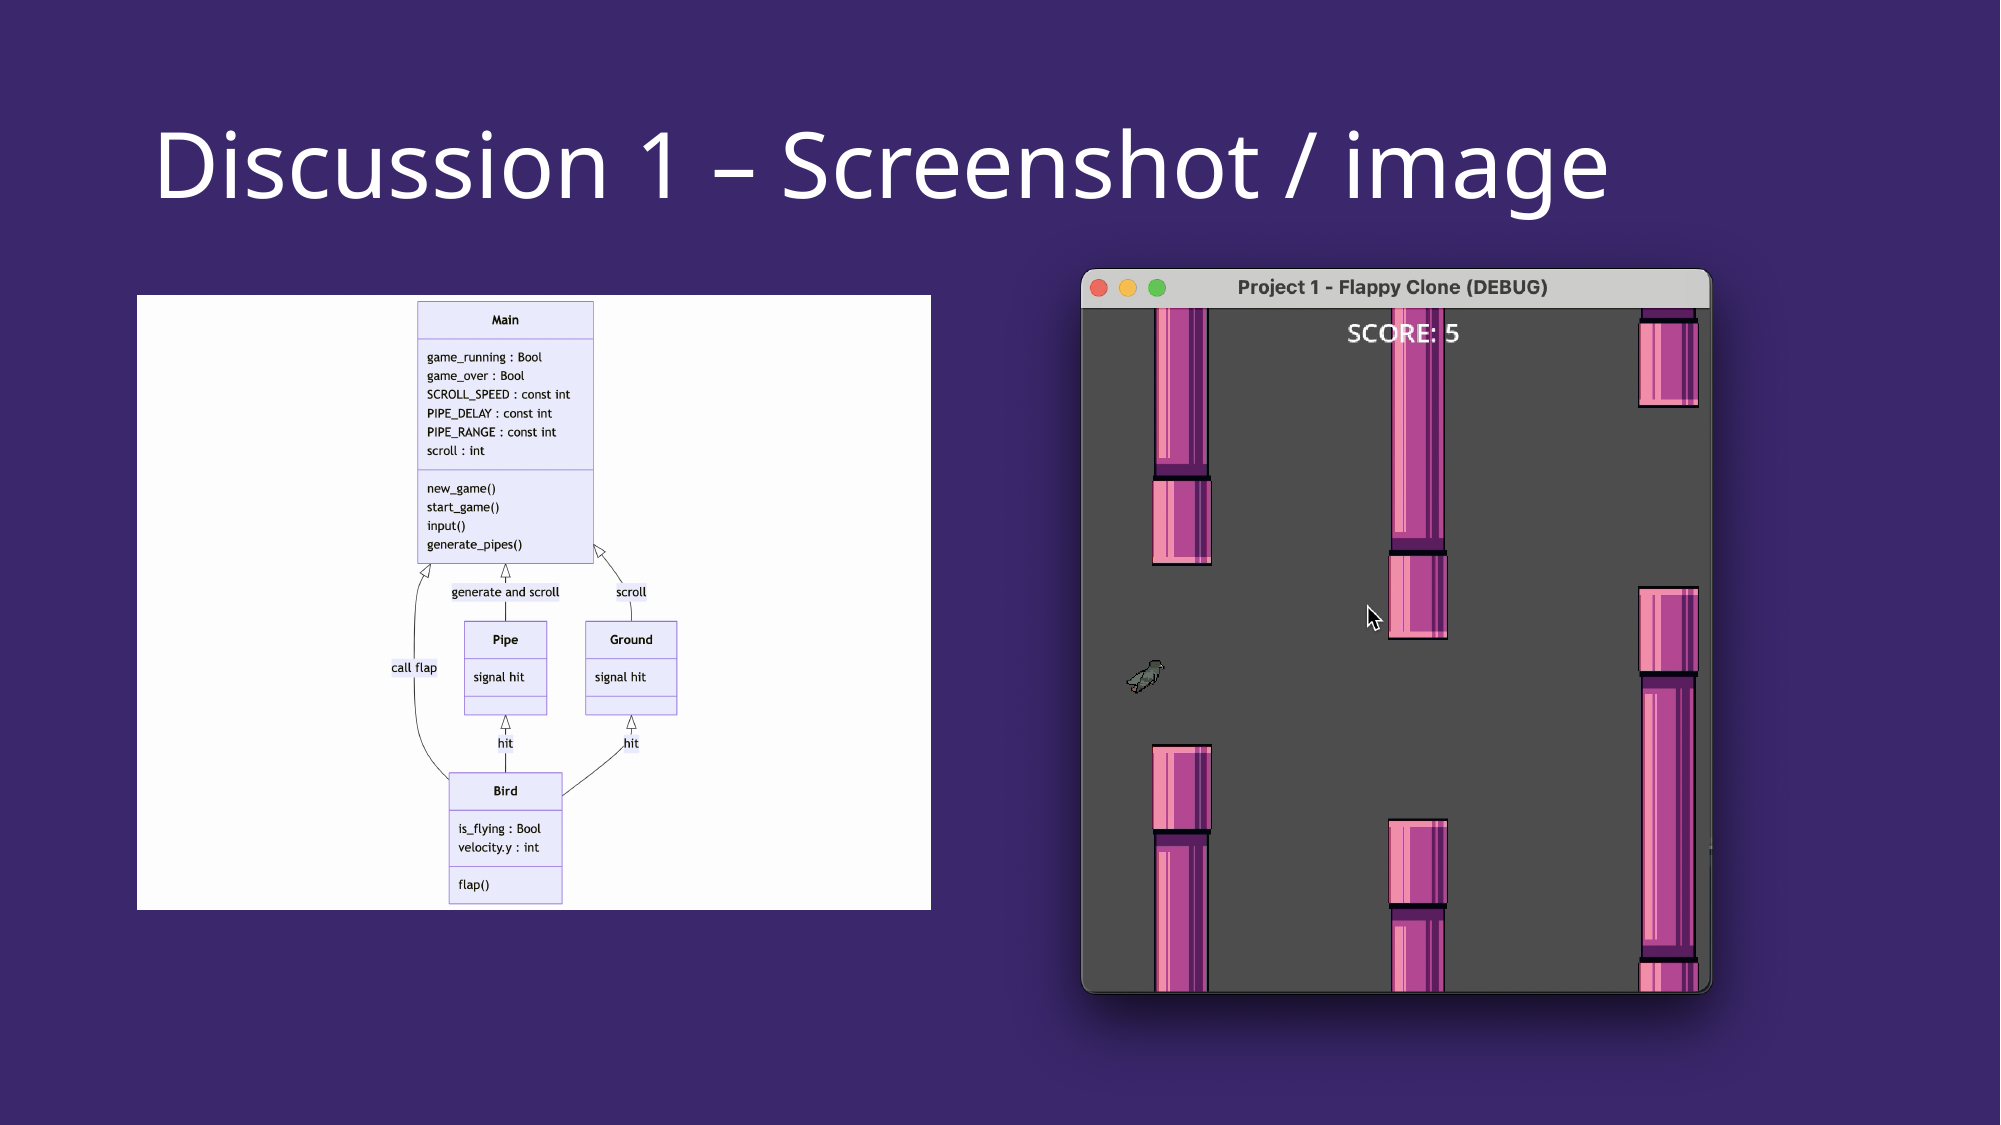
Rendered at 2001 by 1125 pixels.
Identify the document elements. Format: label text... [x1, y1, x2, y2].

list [137, 295, 931, 910]
picture [999, 213, 1794, 1102]
title Discussion 1 – Screenshot / image [137, 59, 1863, 278]
